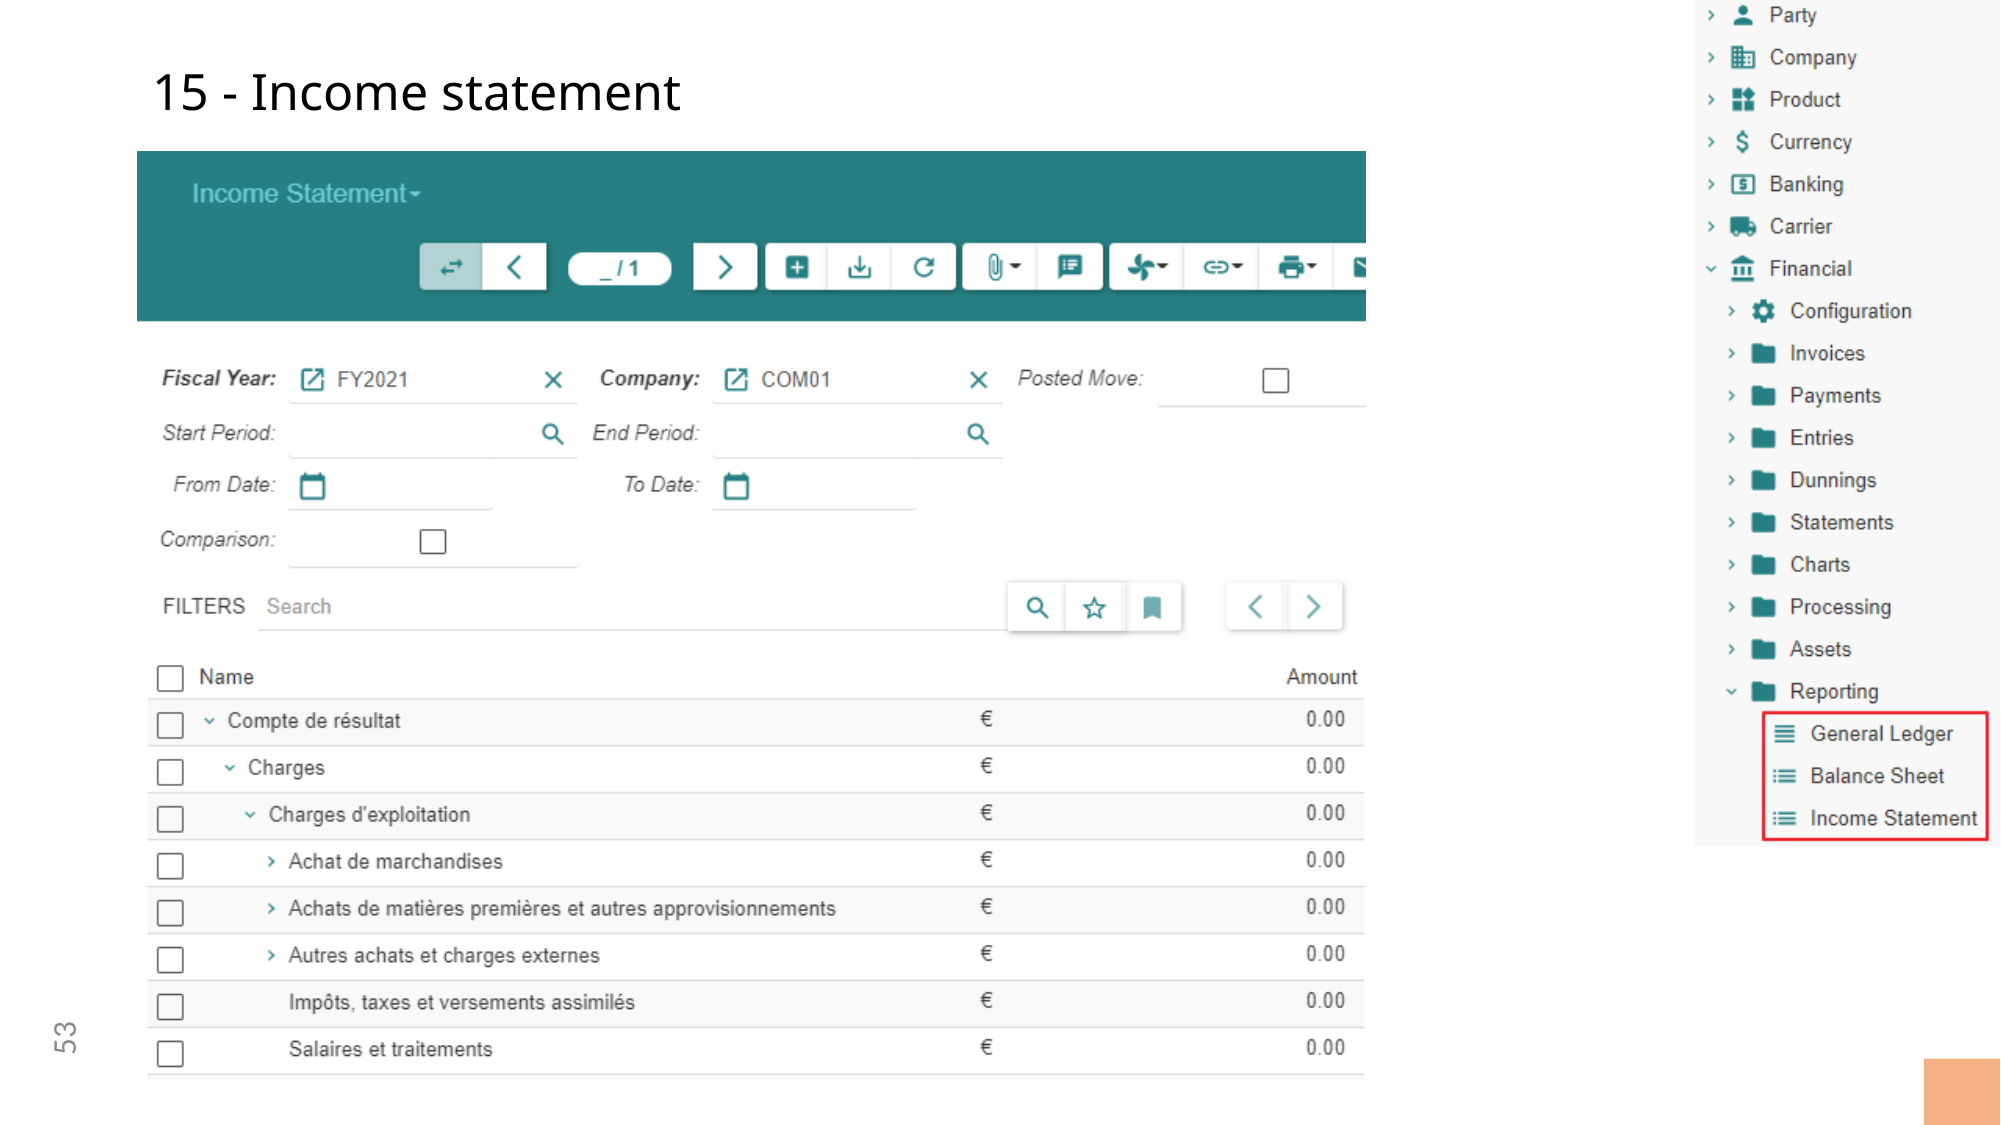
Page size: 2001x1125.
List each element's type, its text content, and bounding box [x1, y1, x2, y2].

picture [1695, 0, 2000, 846]
slide_number 53 [32, 969, 93, 1108]
title 15 - Income statement [137, 59, 1695, 136]
picture [137, 151, 1366, 1080]
text_box [1923, 1058, 2000, 1125]
